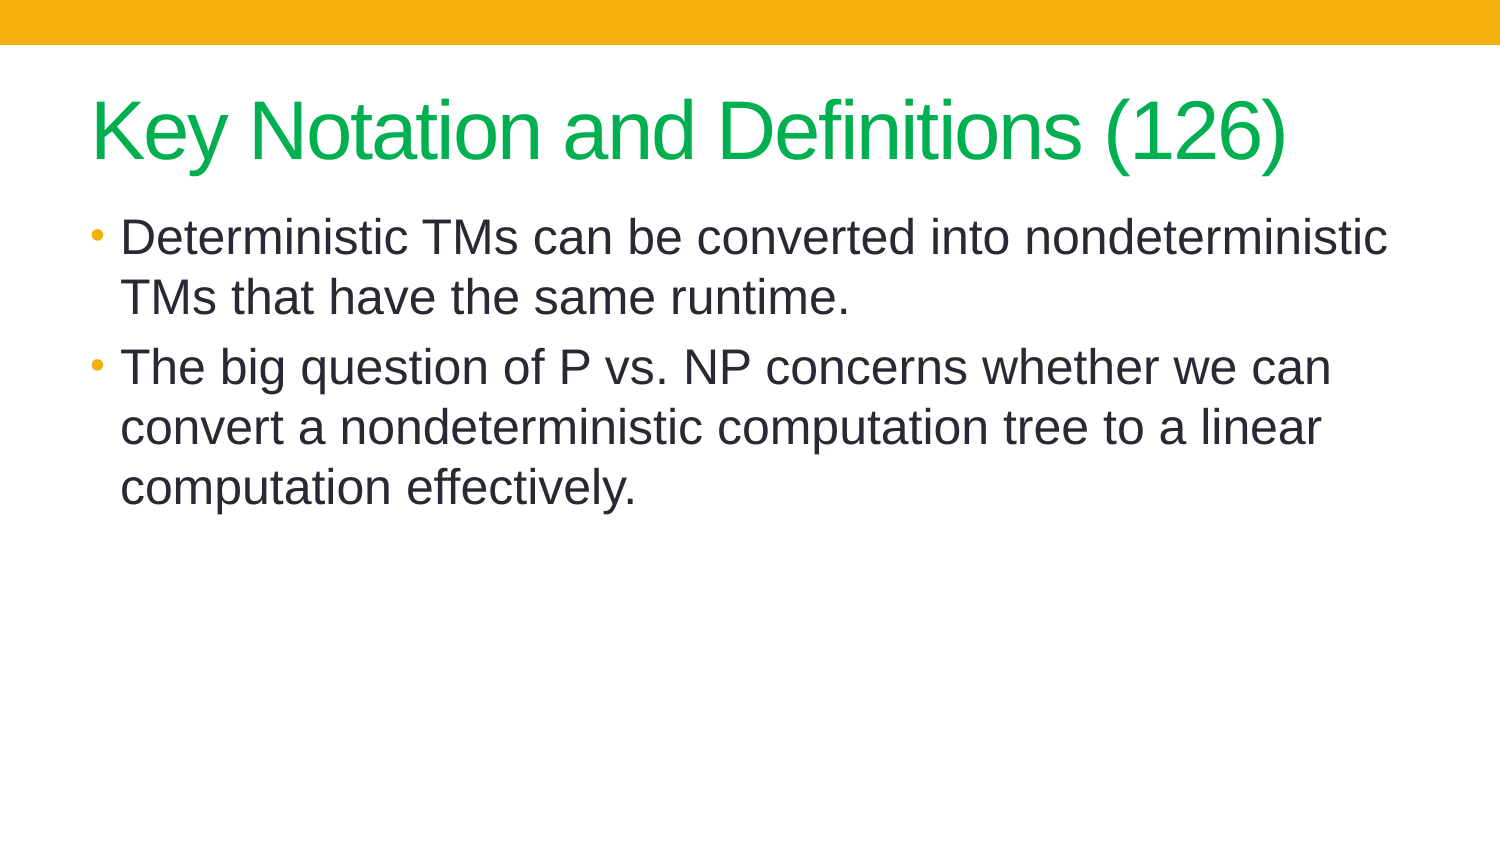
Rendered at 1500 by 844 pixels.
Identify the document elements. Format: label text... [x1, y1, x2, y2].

list Deterministic TMs can be converted into nondeterministic TMs that have the same runtime. The big question of P vs. NP concerns whether we can convert a nondeterministic computation tree to a linear computation effectively. [75, 196, 1425, 778]
title Key Notation and Definitions (126) [75, 65, 1425, 188]
